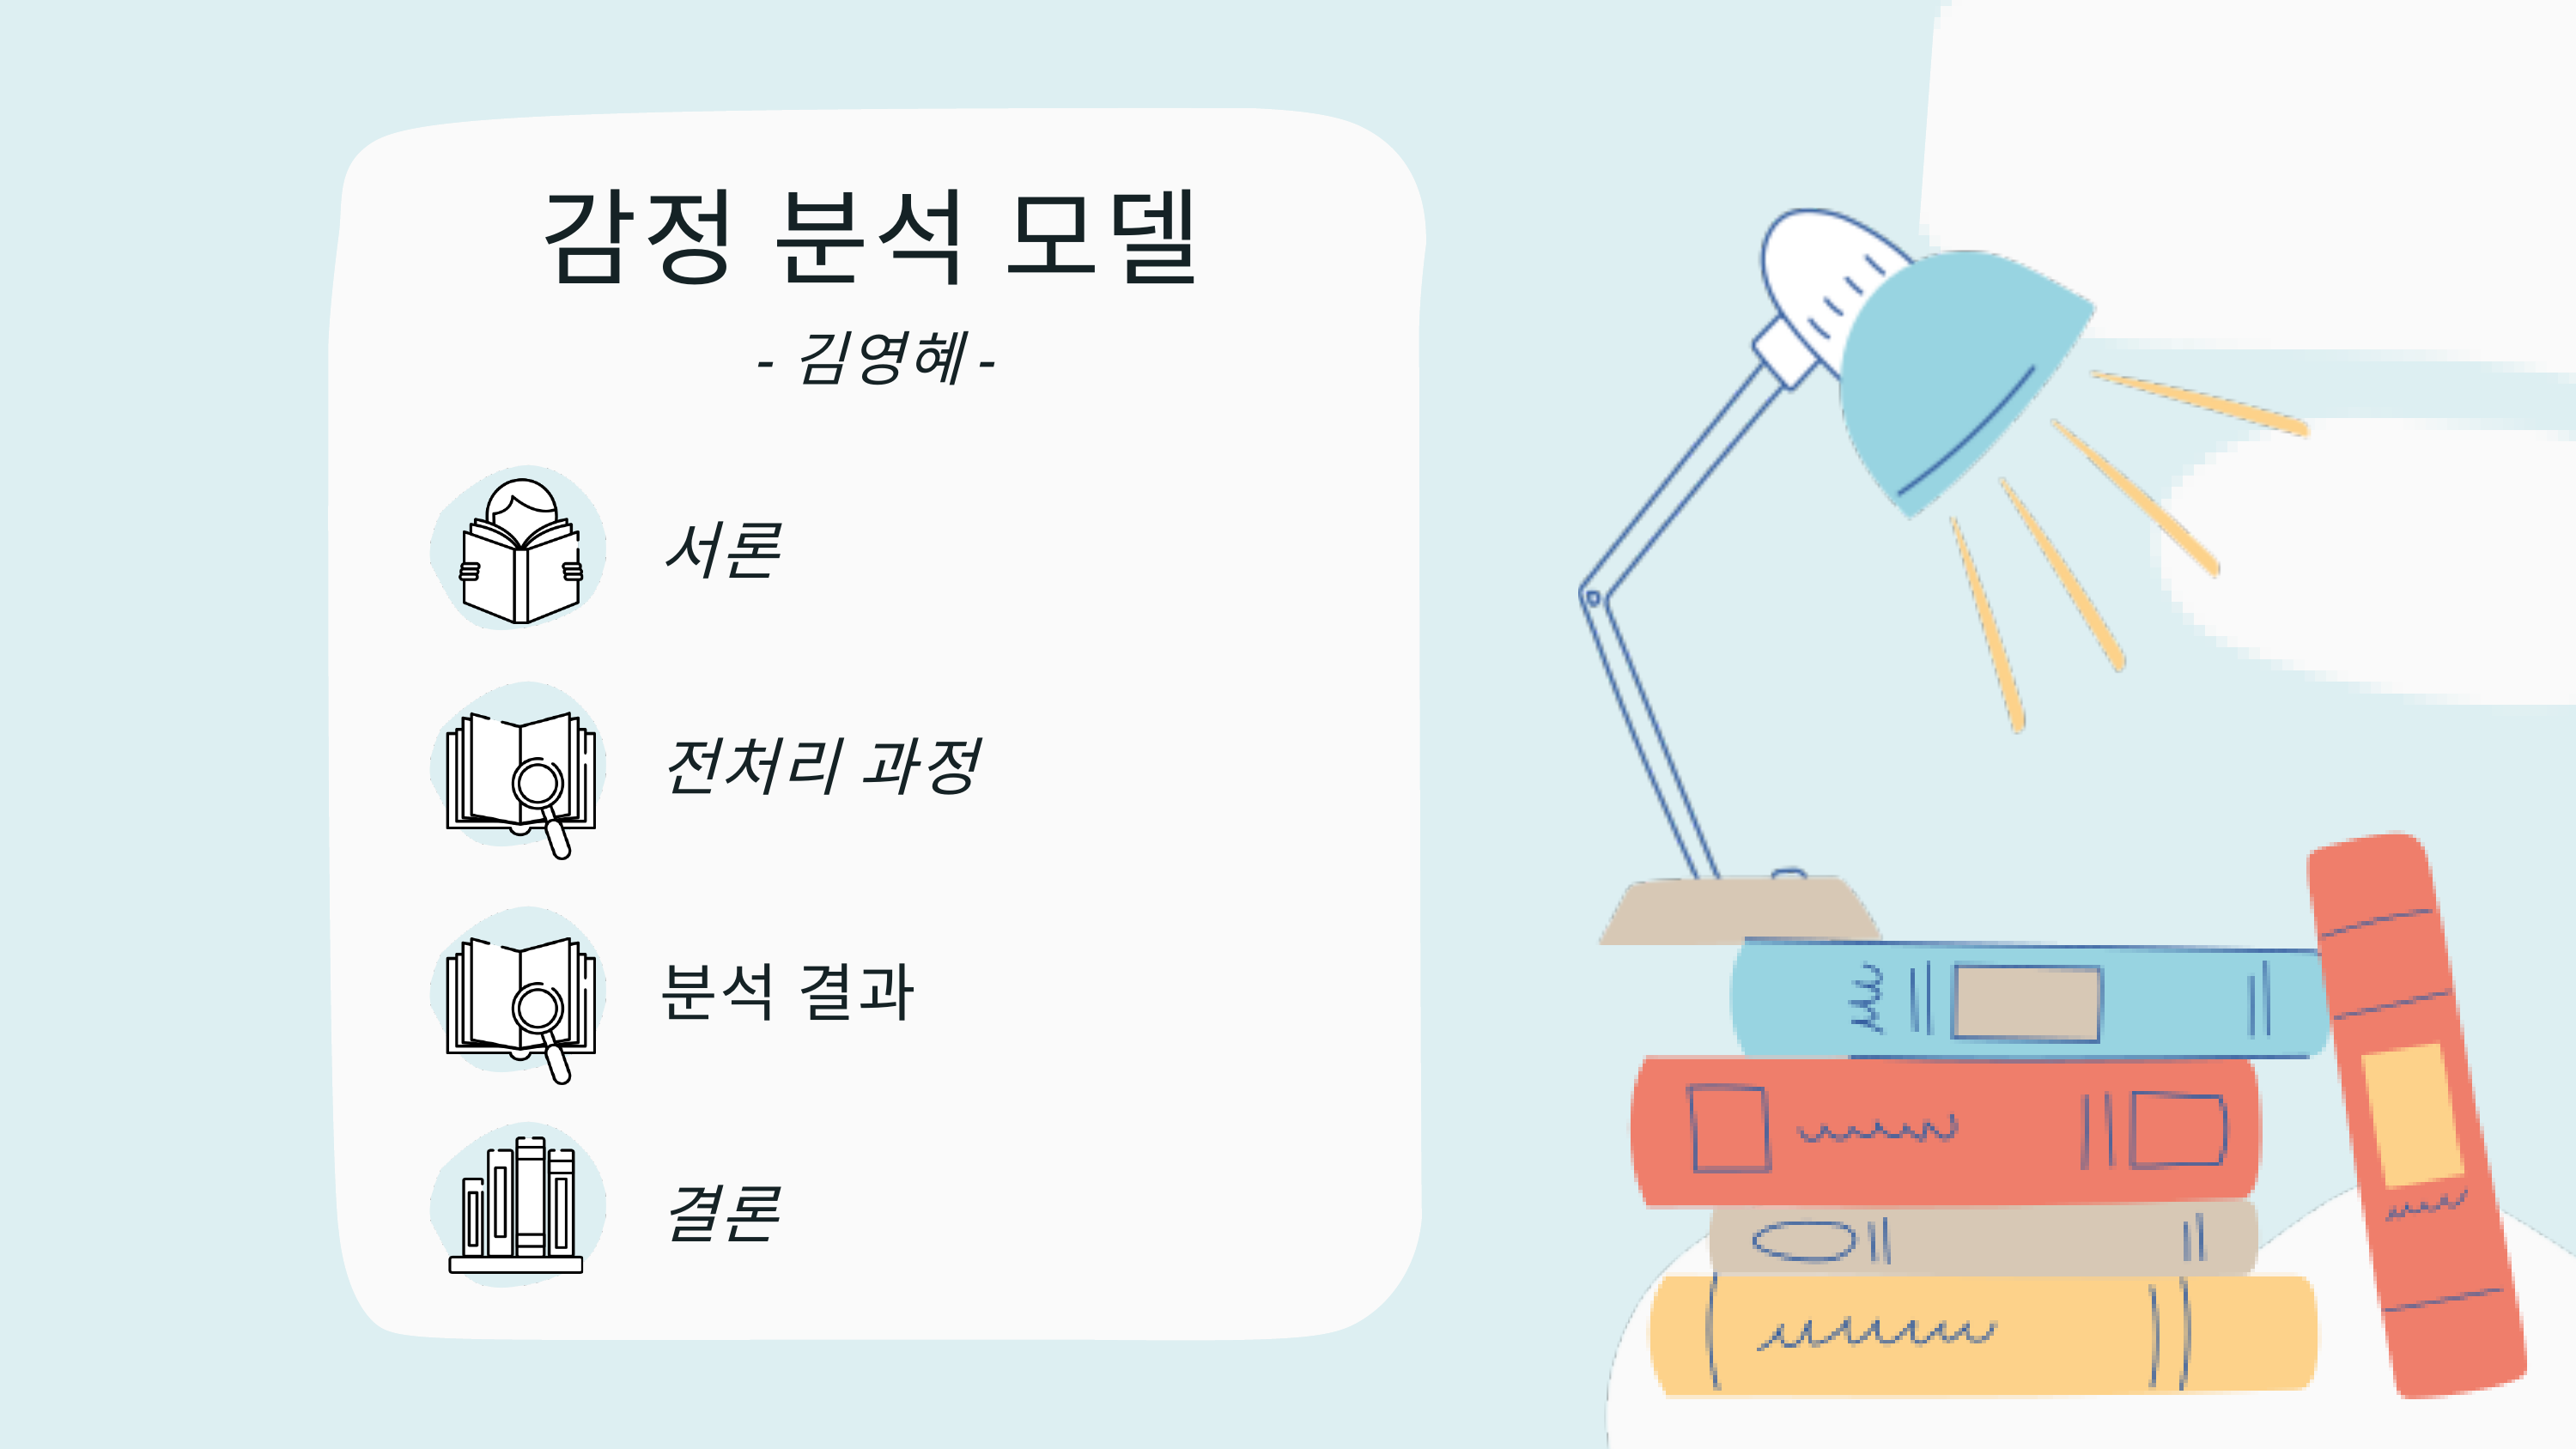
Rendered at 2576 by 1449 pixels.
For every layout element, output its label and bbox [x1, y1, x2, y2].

text_box [327, 107, 1427, 1341]
text_box [1623, 827, 2536, 1399]
text_box [1579, 1085, 2576, 1449]
text_box [1578, 207, 2312, 945]
text_box [1920, 0, 2576, 735]
